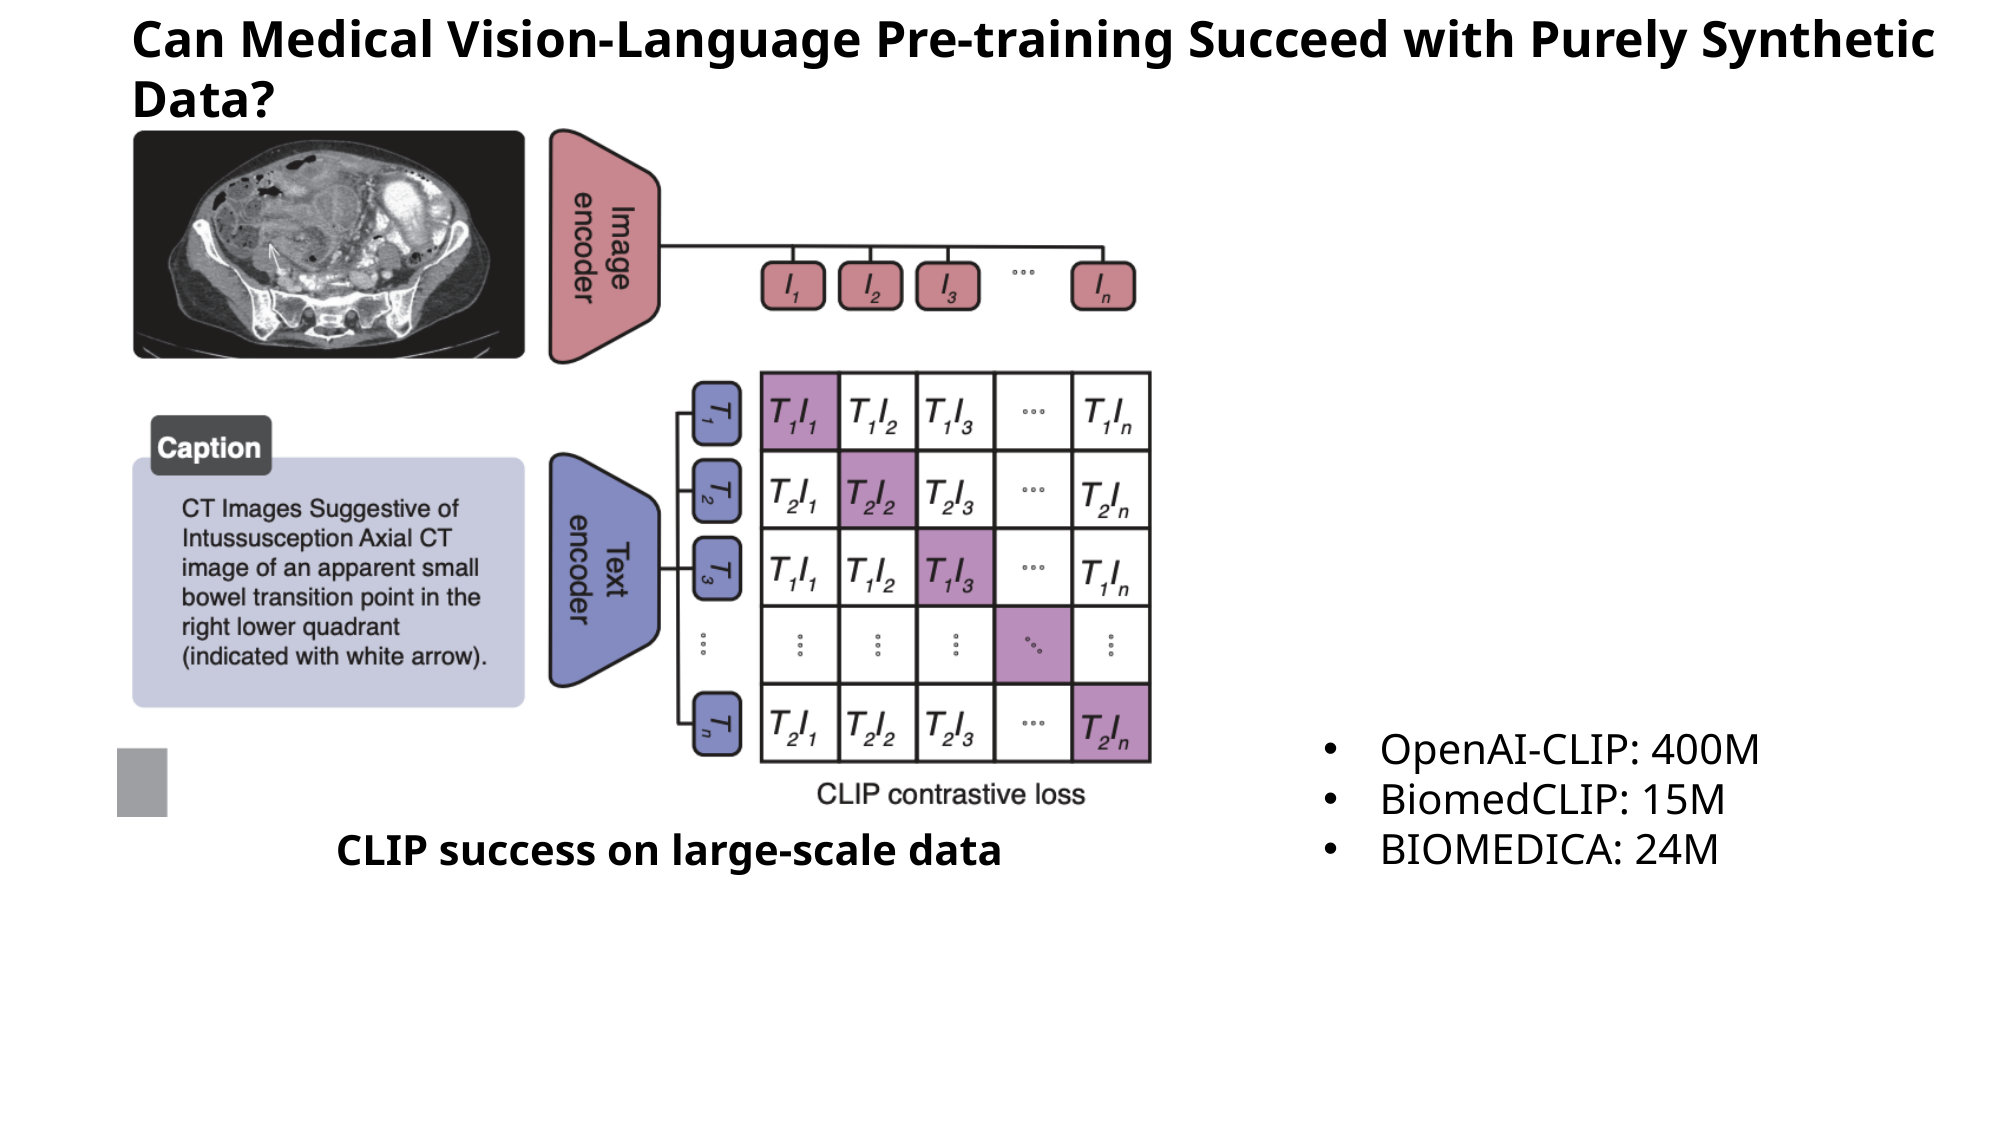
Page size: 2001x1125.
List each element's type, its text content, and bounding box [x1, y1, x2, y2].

text_box CLIP success on large-scale data [321, 817, 1019, 881]
picture [116, 119, 1160, 817]
text_box OpenAI-CLIP: 400M BiomedCLIP: 15M BIOMEDICA: 24M [1308, 715, 1777, 881]
text_box Can Medical Vision-Language Pre-training Succeed with Purely Synthetic Data? [117, 0, 2000, 135]
